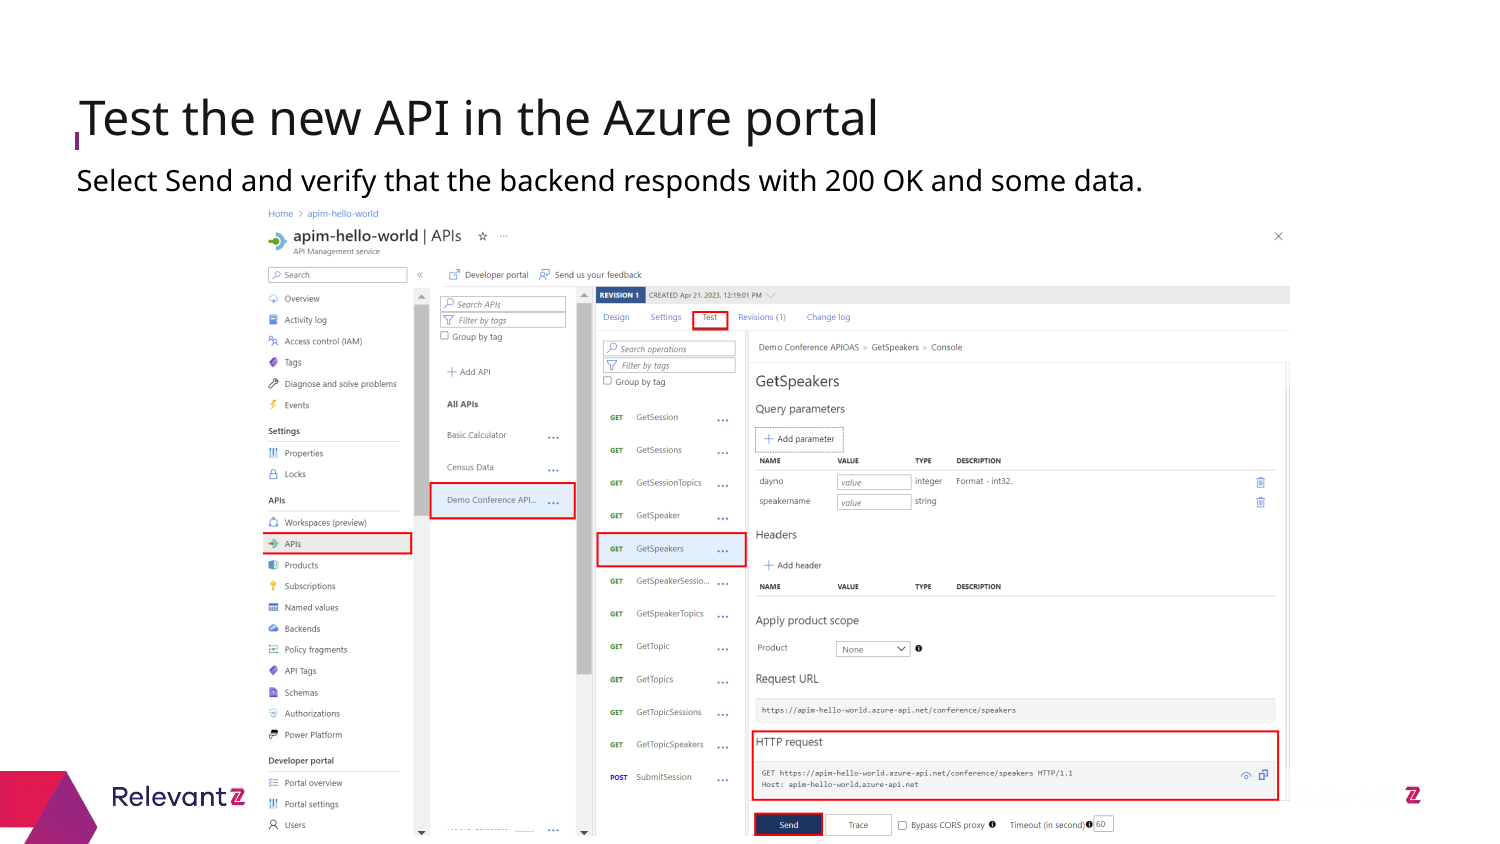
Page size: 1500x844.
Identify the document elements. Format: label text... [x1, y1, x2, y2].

text_box Test the new API in the Azure portal [64, 55, 1266, 161]
picture [263, 202, 1425, 836]
picture [0, 769, 101, 844]
title Select Send and verify that the backend responds with 200 OK and some data. [76, 161, 1414, 726]
picture [109, 782, 250, 810]
